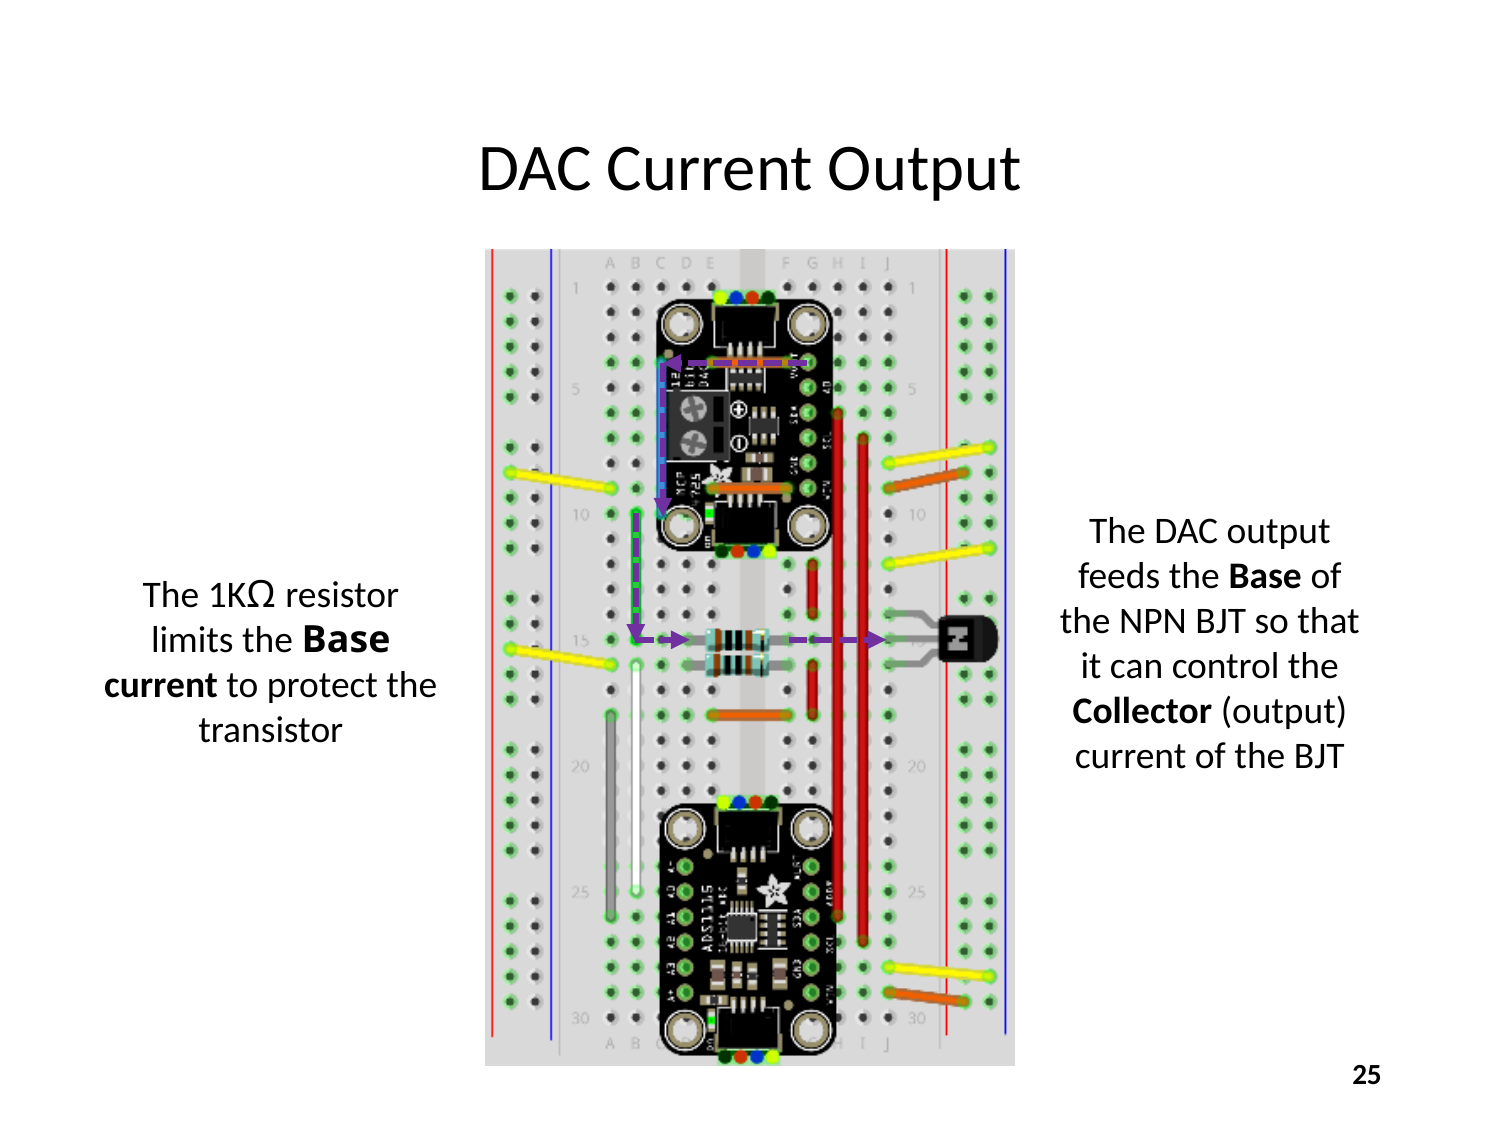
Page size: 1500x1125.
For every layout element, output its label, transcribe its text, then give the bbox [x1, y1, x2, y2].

text_box The 1KΩ resistor limits the Base current to protect the transistor [88, 562, 453, 758]
title DAC Current Output [103, 59, 1397, 278]
text_box The DAC output feeds the Base of the NPN BJT so that it can control the Collector (output) current of the BJT [1041, 499, 1379, 784]
picture [485, 249, 1015, 1066]
slide_number 25 [1059, 1042, 1397, 1103]
